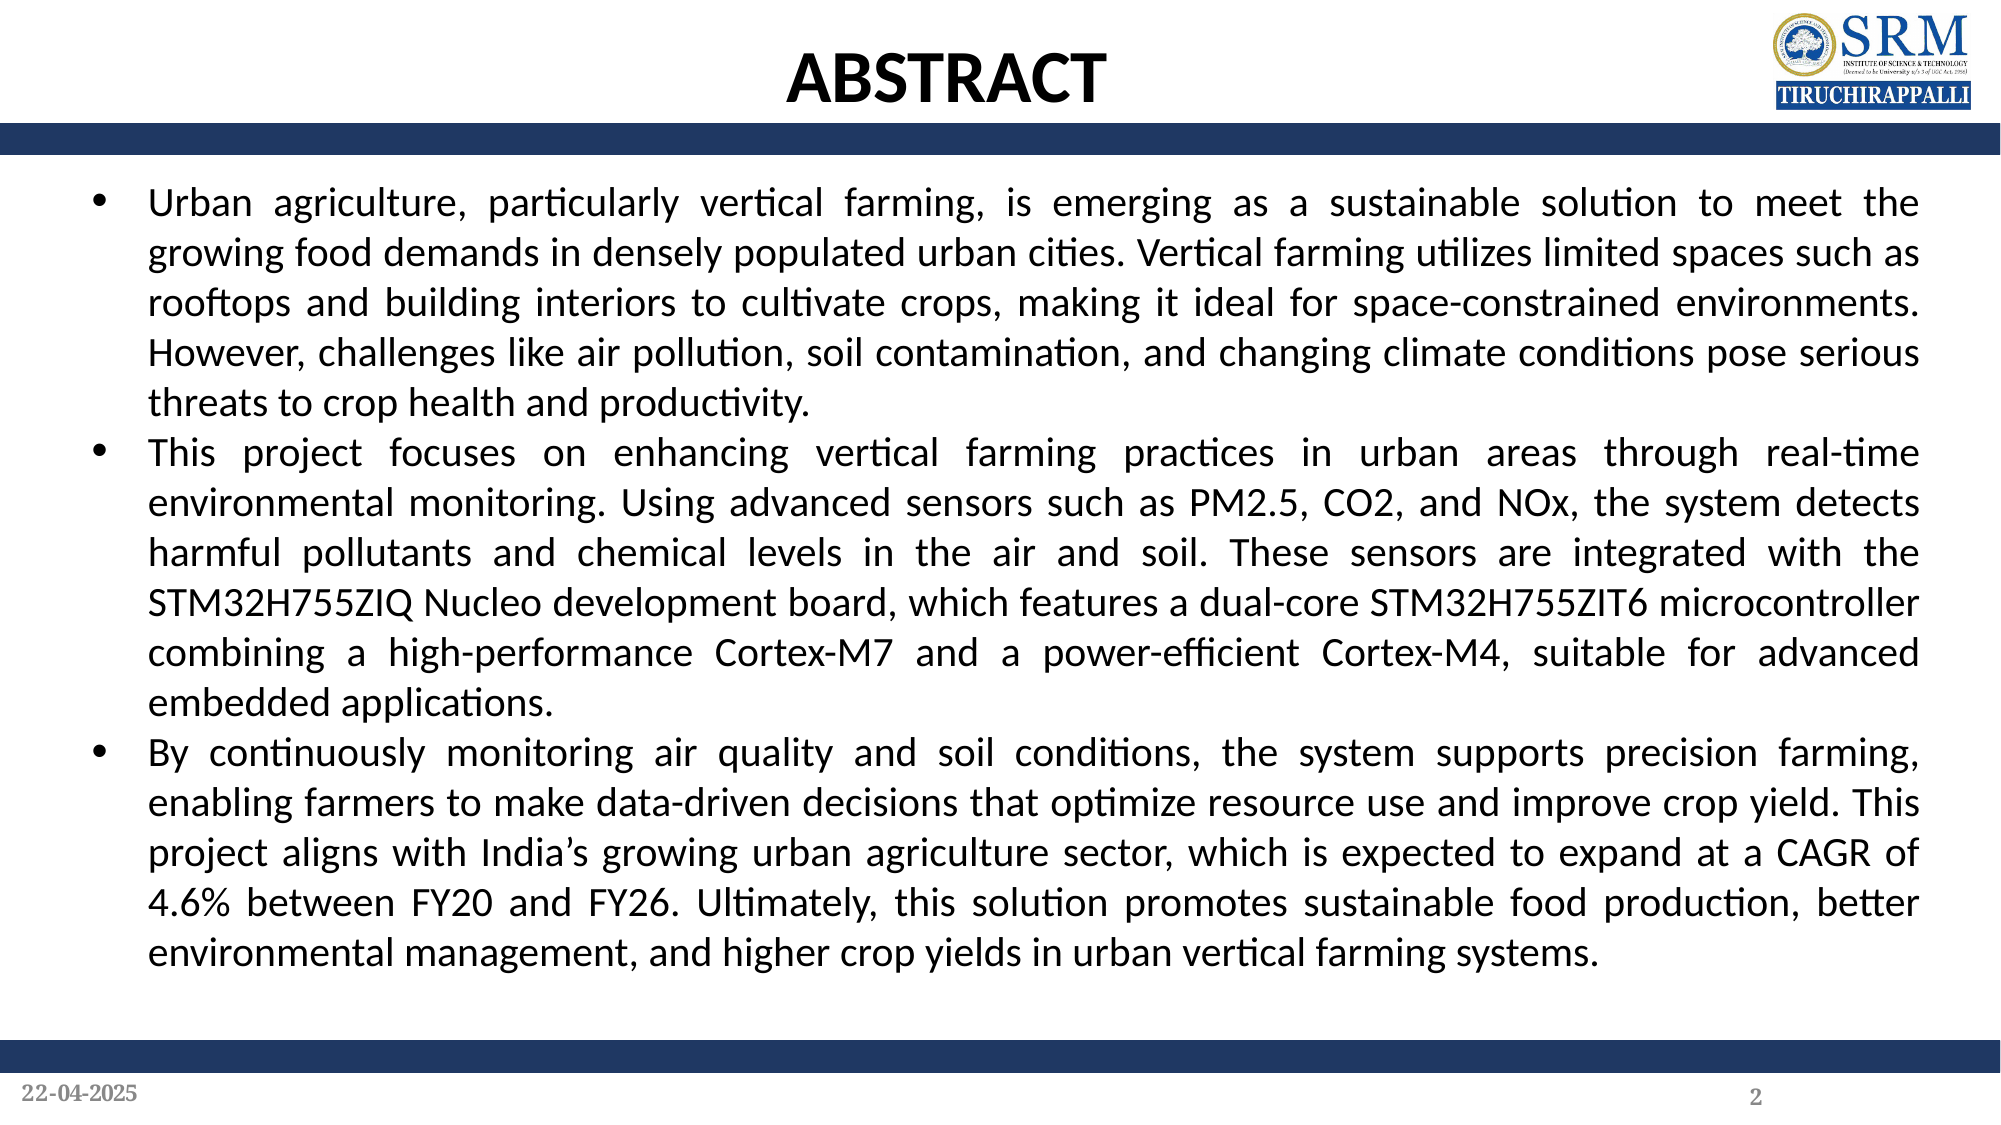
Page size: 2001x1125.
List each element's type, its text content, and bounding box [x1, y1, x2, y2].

title ABSTRACT [586, 13, 1449, 172]
picture [1773, 13, 1971, 110]
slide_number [19, 1077, 221, 1125]
text_box Urban agriculture, particularly vertical farming, is emerging as a sustainable solution to meet the growing food demands in densely populated urban cities. Vertical farming utilizes limited spaces such as rooftops and building interiors to cultivate crops, making it ideal for space-constrained environments. However, challenges like air pollution, soil contamination, and changing climate conditions pose serious threats to crop health and productivity. This project focuses on enhancing vertical farming practices in urban areas through real-time environmental monitoring. Using advanced sensors such as PM2.5, CO2, and NOx, the system detects harmful pollutants and chemical levels in the air and soil. These sensors are integrated with the STM32H755ZIQ Nucleo development board, which features a dual-core STM32H755ZIT6 microcontroller combining a high-performance Cortex-M7 and a power-efficient Cortex-M4, suitable for advanced embedded applications. By continuously monitoring air quality and soil conditions, the system supports precision farming, enabling farmers to make data-driven decisions that optimize resource use and improve crop yield. This project aligns with India’s growing urban agriculture sector, which is expected to expand at a CAGR of 4.6% between FY20 and FY26. Ultimately, this solution promotes sustainable food production, better environmental management, and higher crop yields in urban vertical farming systems. [91, 172, 1922, 976]
slide_number 2 [1743, 1081, 1780, 1125]
